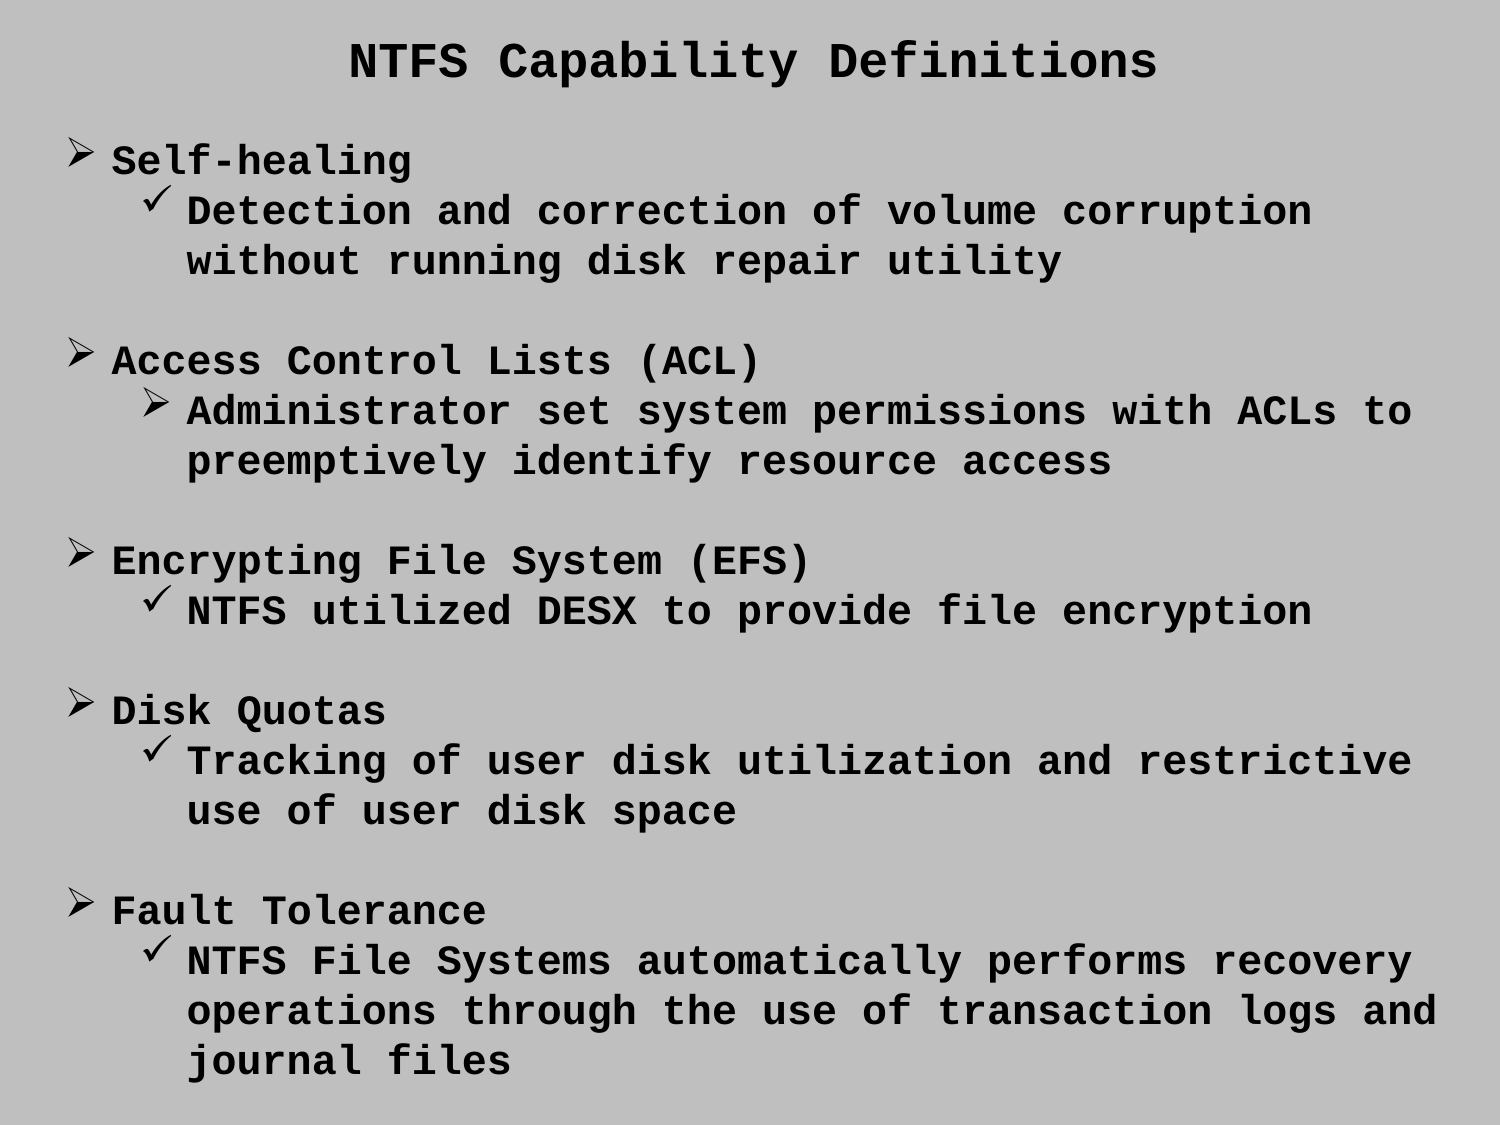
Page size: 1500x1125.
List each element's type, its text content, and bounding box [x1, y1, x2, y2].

text_box NTFS Capability Definitions [85, 9, 1421, 106]
text_box Self-healing Detection and correction of volume corruption without running disk repair utility Access Control Lists (ACL) Administrator set system permissions with ACLs to preemptively identify resource access Encrypting File System (EFS) NTFS utilized DESX to provide file encryption Disk Quotas Tracking of user disk utilization and restrictive use of user disk space Fault Tolerance NTFS File Systems automatically performs recovery operations through the use of transaction logs and journal files [50, 125, 1457, 1091]
